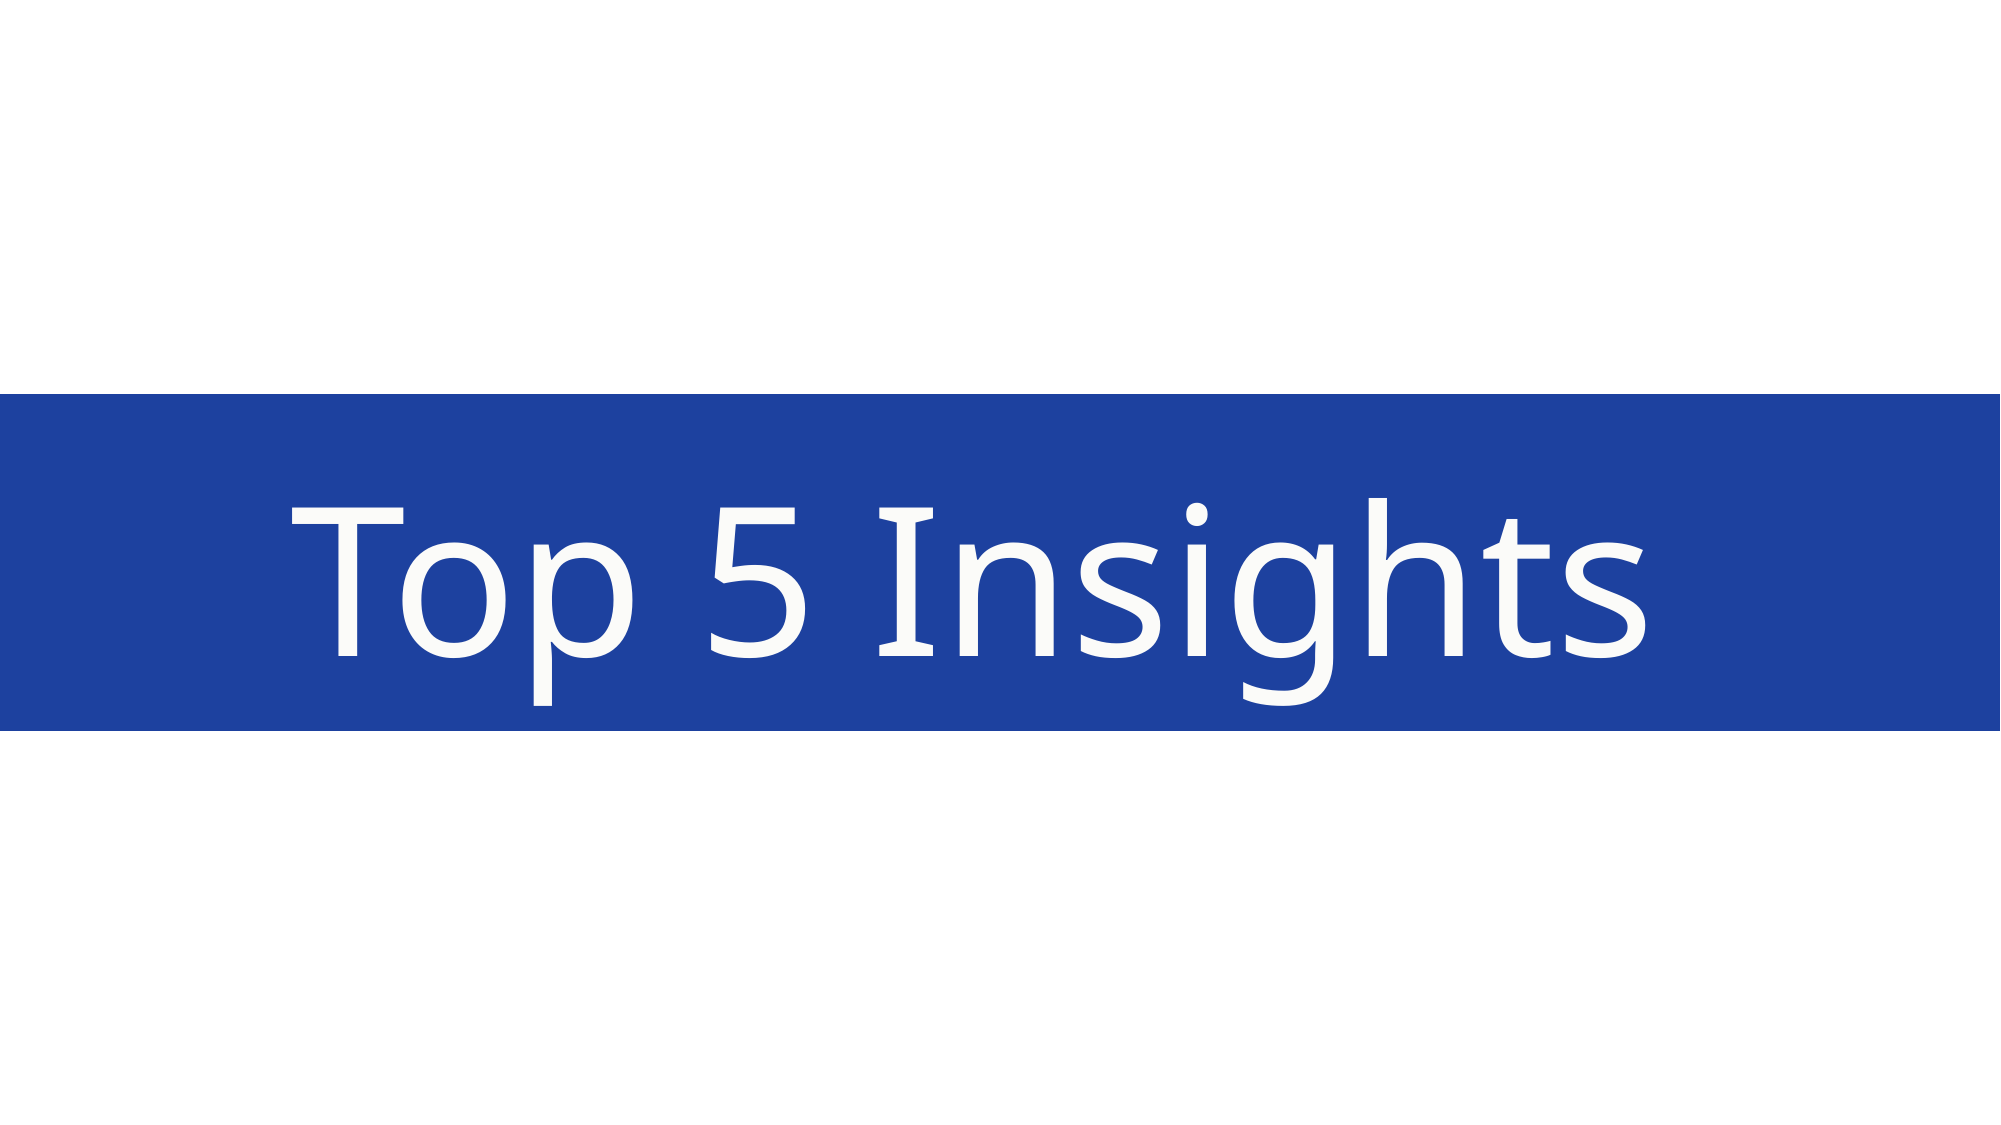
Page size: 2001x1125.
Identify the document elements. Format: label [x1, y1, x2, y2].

text_box [0, 393, 2000, 732]
